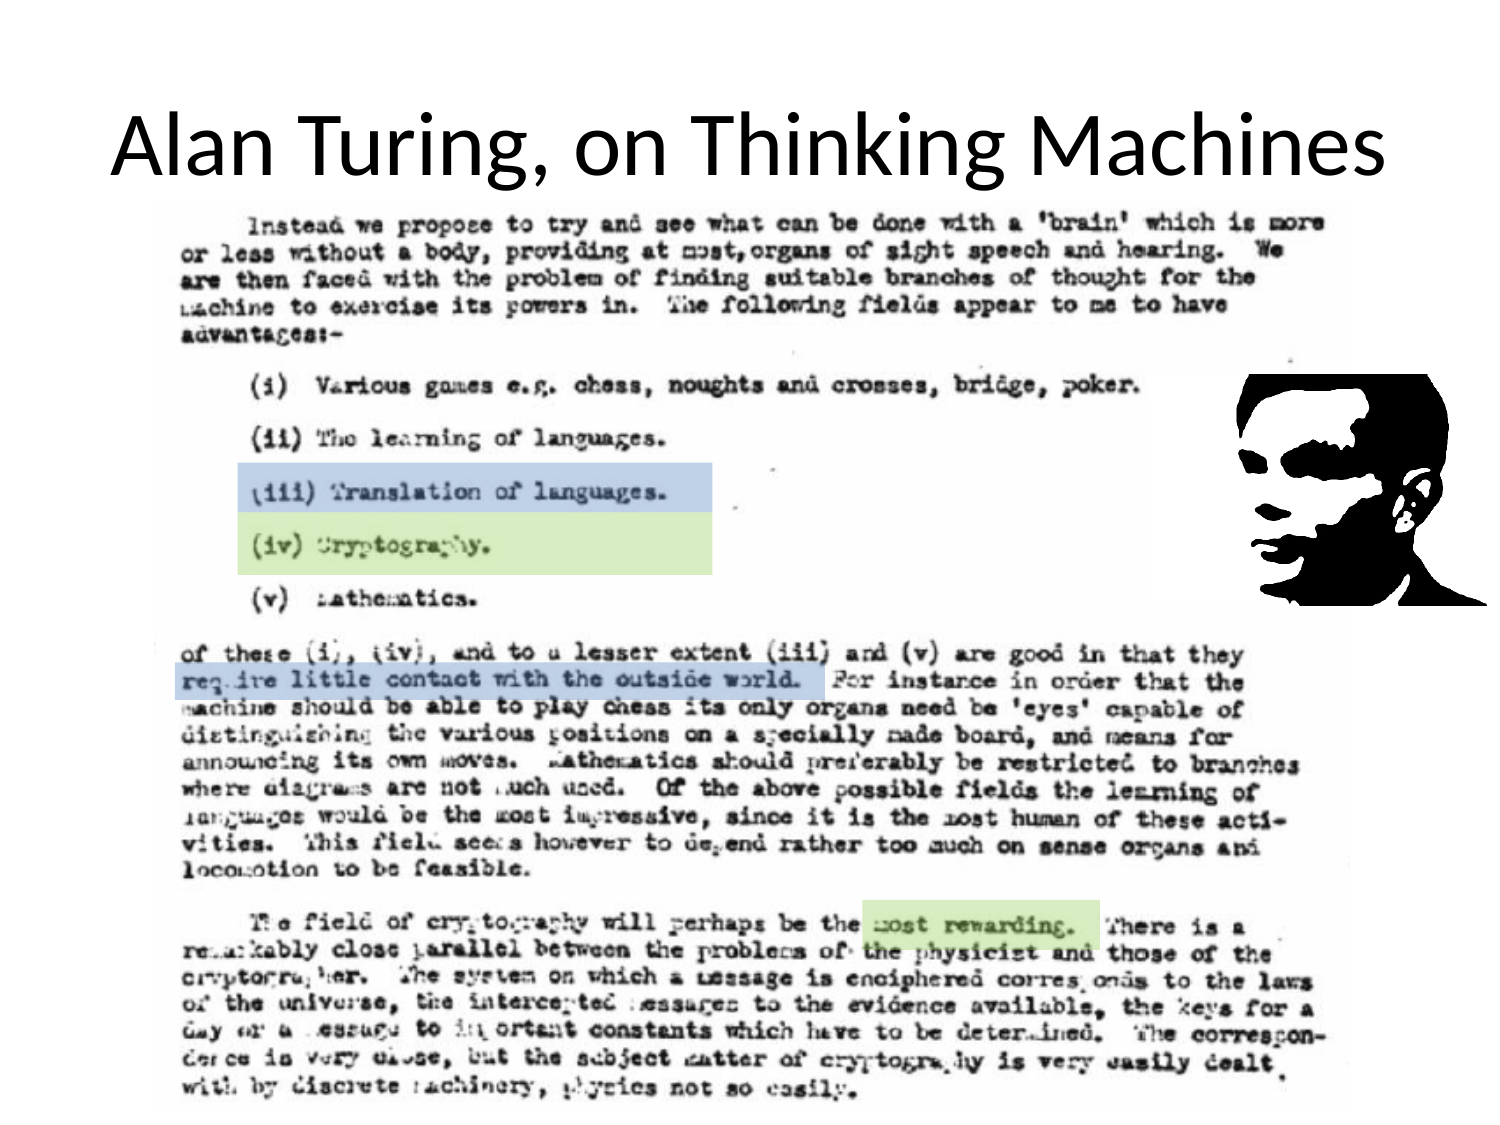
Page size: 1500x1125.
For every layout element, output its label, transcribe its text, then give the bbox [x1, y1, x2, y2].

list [154, 199, 1351, 1113]
picture [1149, 374, 1489, 606]
title Alan Turing, on Thinking Machines [75, 45, 1425, 233]
